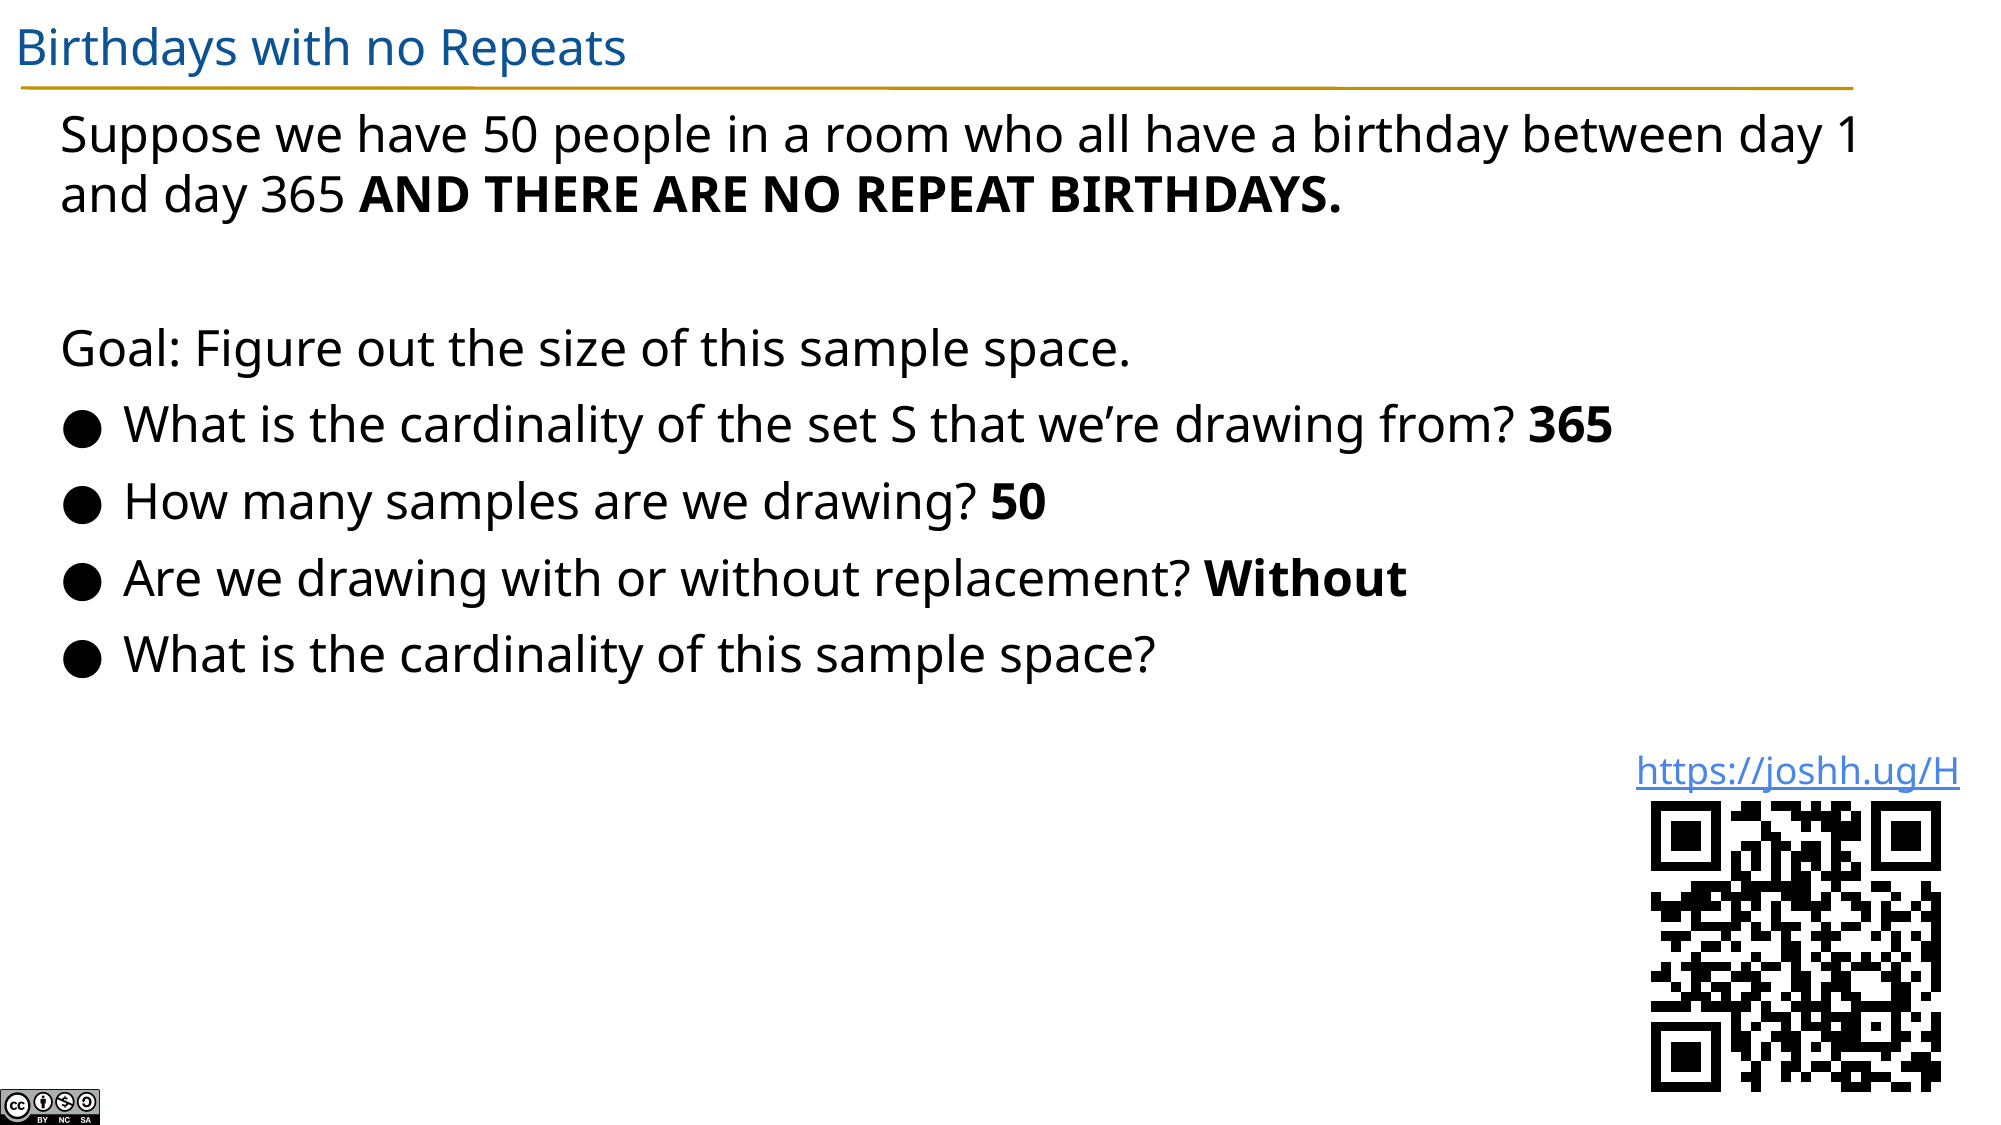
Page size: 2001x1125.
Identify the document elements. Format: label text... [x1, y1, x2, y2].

text_box https://joshh.ug/H [1621, 739, 1987, 805]
picture [0, 1089, 100, 1125]
picture [1650, 801, 1942, 1092]
list Suppose we have 50 people in a room who all have a birthday between day 1 and day 365 AND THERE ARE NO REPEAT BIRTHDAYS. Goal: Figure out the size of this sample space. What is the cardinality of the set S that we’re drawing from? 365 How many samples are we drawing? 50 Are we drawing with or without replacement? Without What is the cardinality of this sample space? [23, 87, 1887, 836]
title Birthdays with no Repeats [0, 0, 1864, 87]
